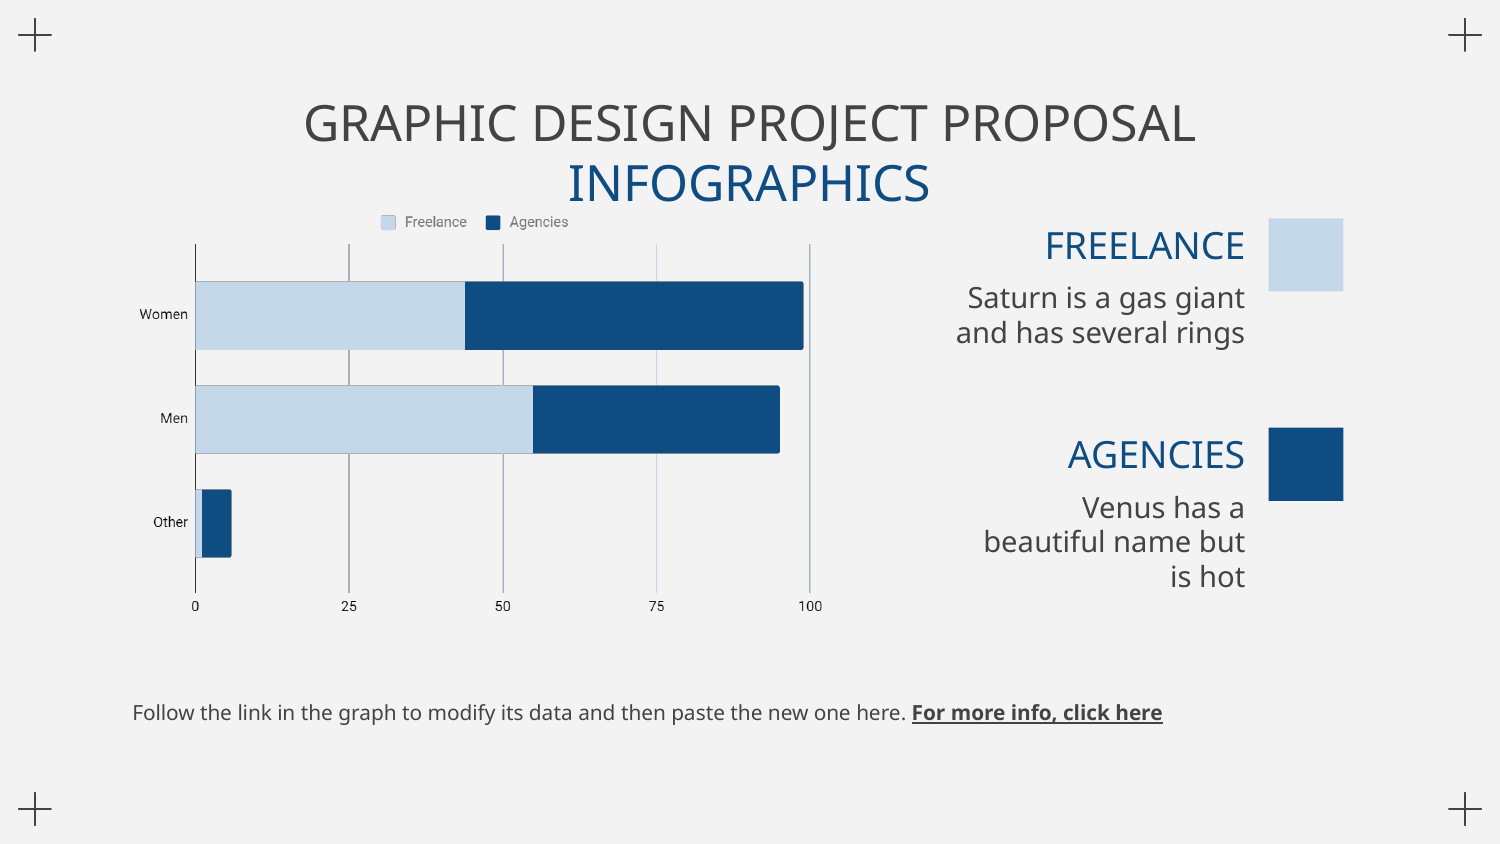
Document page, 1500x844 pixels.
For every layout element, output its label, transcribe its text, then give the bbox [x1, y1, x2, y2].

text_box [939, 218, 1261, 371]
text_box [1268, 427, 1344, 501]
text_box [1268, 218, 1344, 292]
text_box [939, 427, 1261, 580]
picture [116, 193, 833, 636]
text_box Follow the link in the graph to modify its data and then paste the new one here. For more info, click here [117, 684, 1375, 737]
title GRAPHIC DESIGN PROJECT PROPOSAL INFOGRAPHICS [121, 76, 1379, 170]
